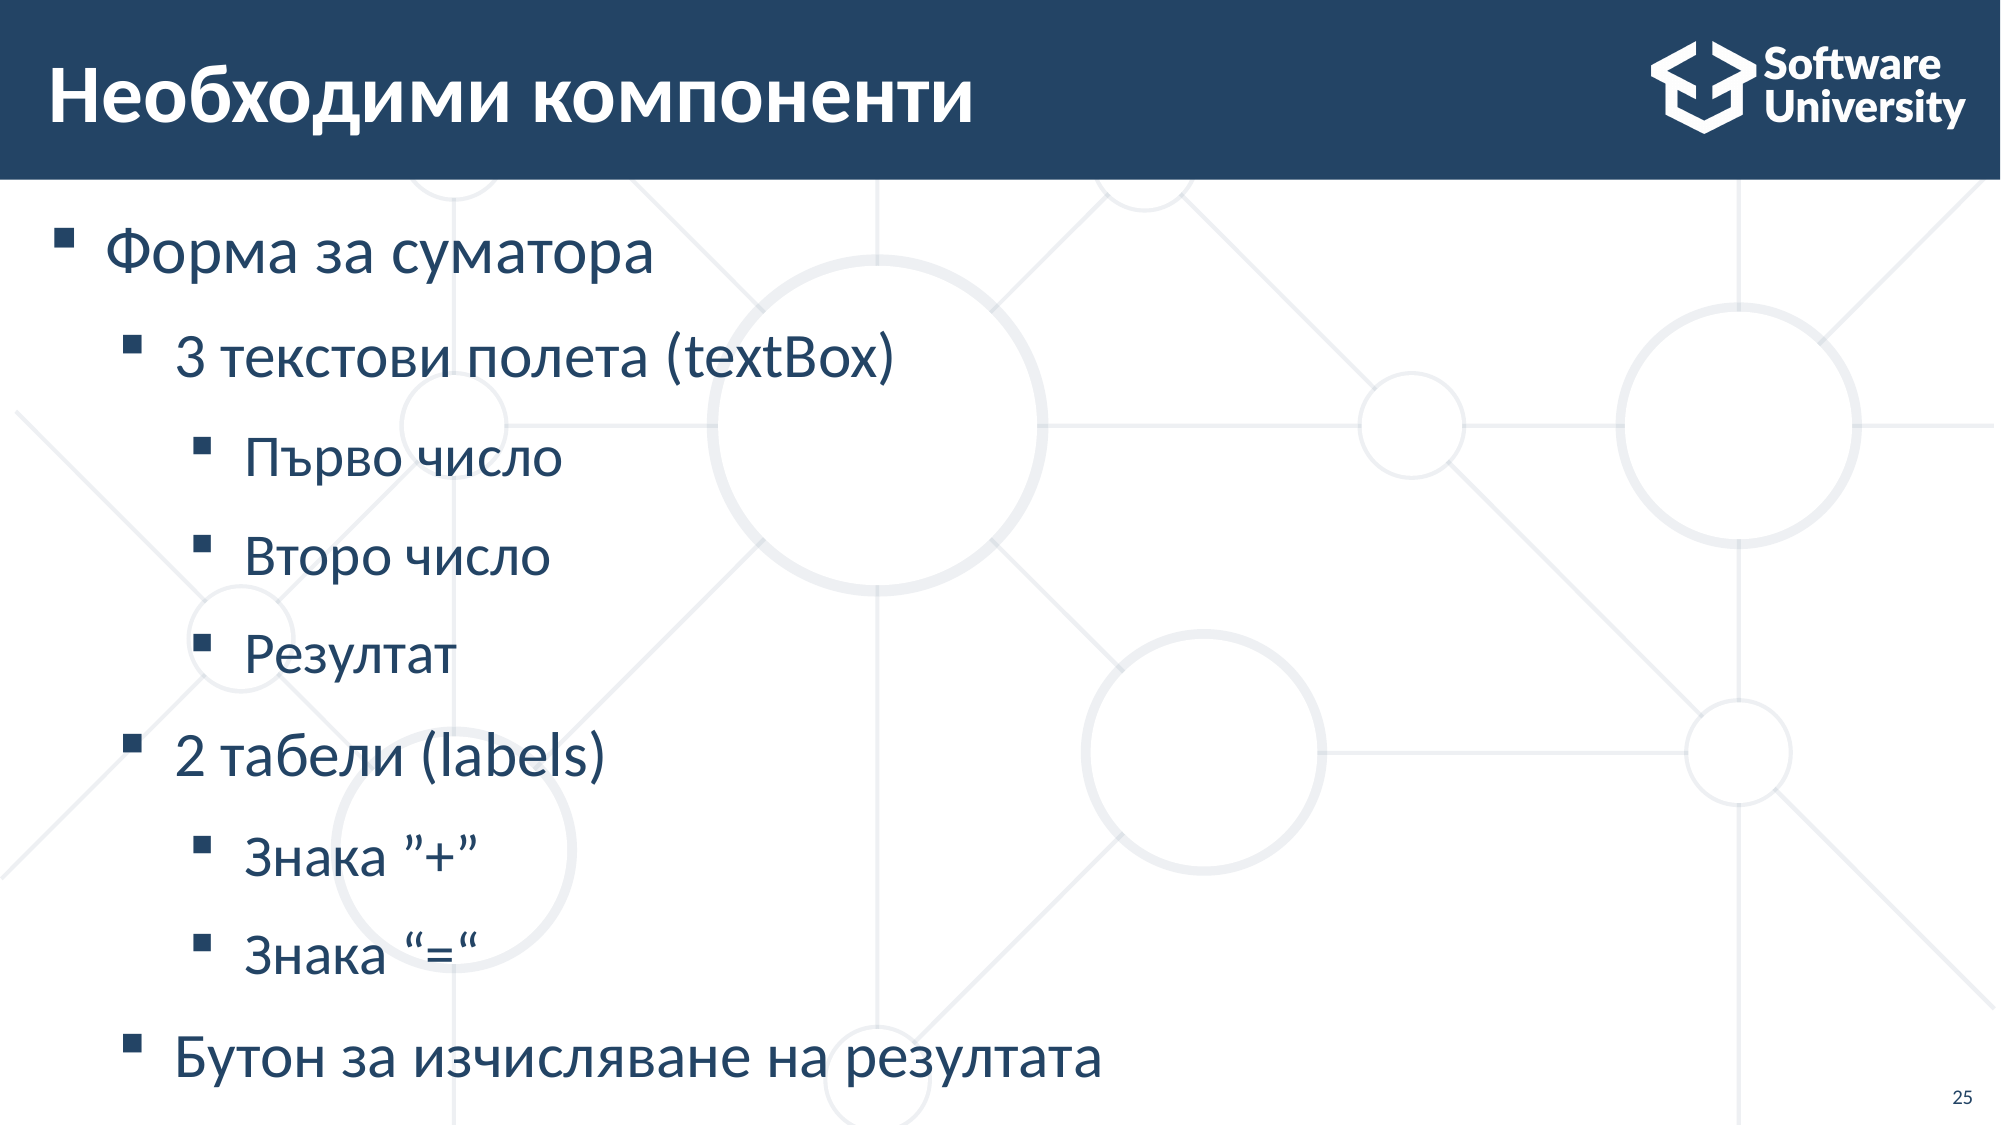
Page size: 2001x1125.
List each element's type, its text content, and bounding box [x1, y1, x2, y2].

picture [1651, 41, 1966, 134]
list Форма за суматора 3 текстови полета (textBox) Първо число Второ число Резултат 2 табели (labels) Знака ”+” Знака “=“ Бутон за изчисляване на резултата [31, 196, 1970, 1104]
title Необходими компоненти [31, 16, 1625, 162]
slide_number 25 [1927, 1067, 1989, 1117]
